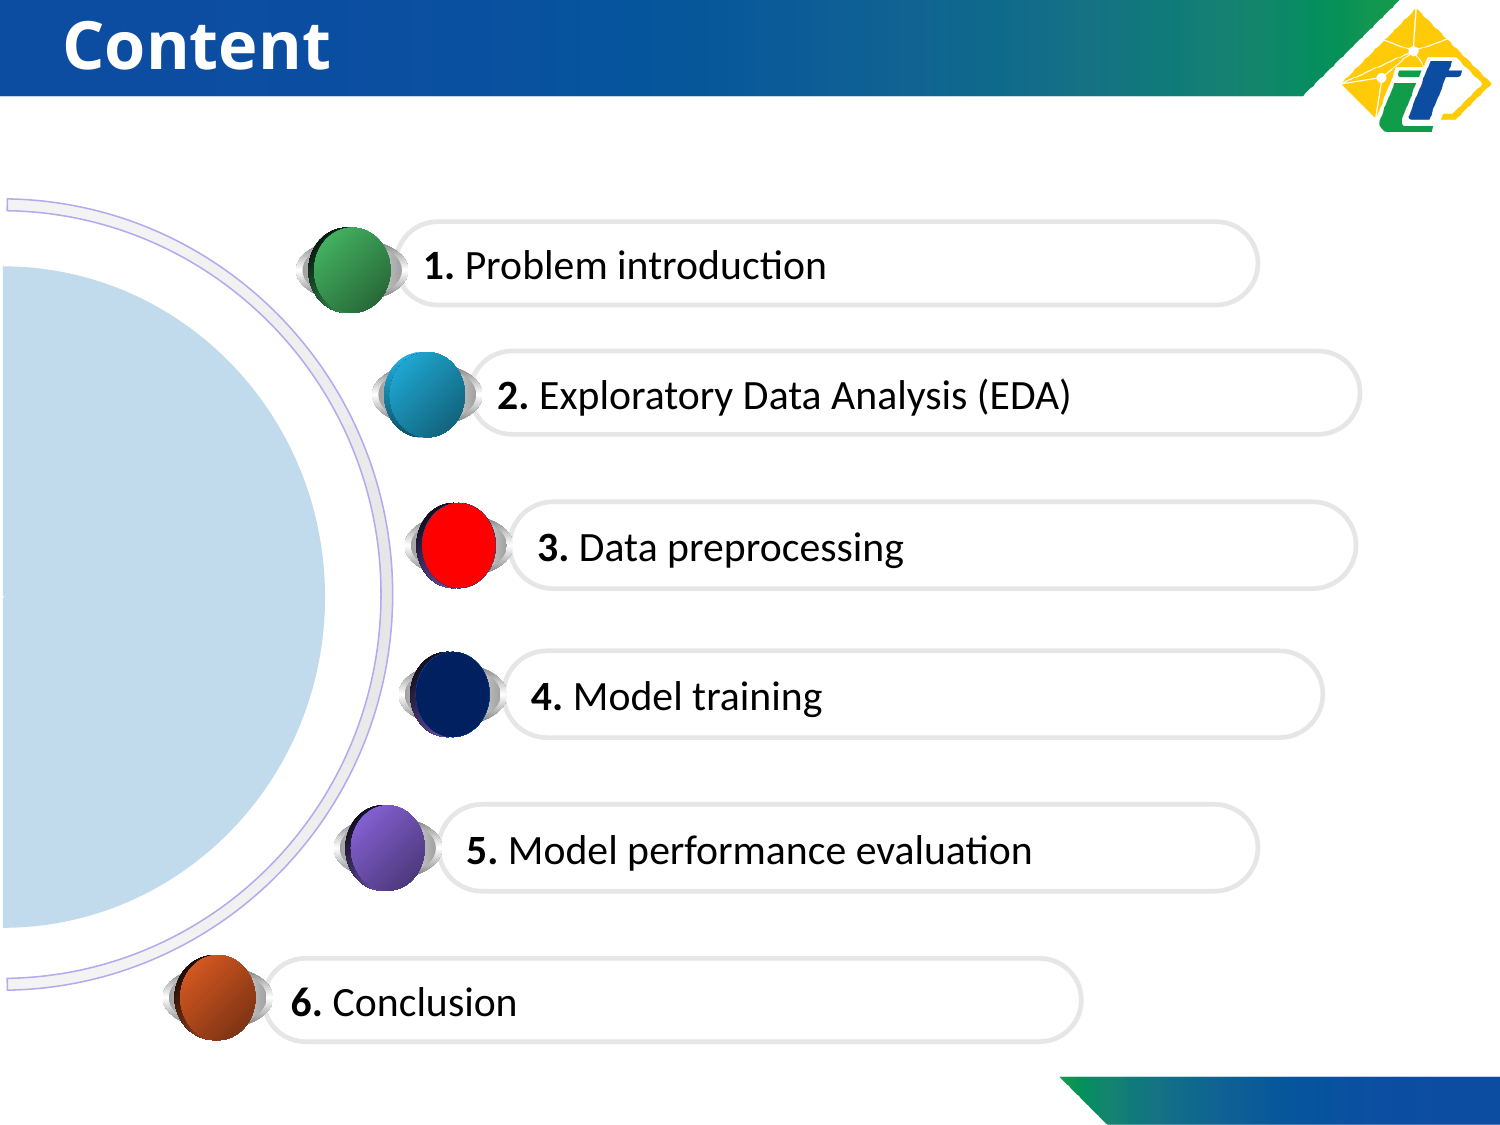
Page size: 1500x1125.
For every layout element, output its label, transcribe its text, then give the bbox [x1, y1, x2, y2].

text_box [404, 502, 514, 589]
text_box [333, 804, 1258, 892]
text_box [372, 350, 1361, 438]
title Content [47, 0, 1304, 97]
text_box [2, 266, 326, 928]
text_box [398, 650, 1323, 738]
text_box [7, 198, 393, 991]
text_box 3. Data preprocessing [514, 501, 1357, 589]
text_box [162, 955, 1082, 1042]
picture [0, 0, 1500, 1125]
slide_number [1338, 1074, 1454, 1124]
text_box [296, 227, 409, 313]
text_box 1. Problem introduction [409, 221, 1258, 305]
